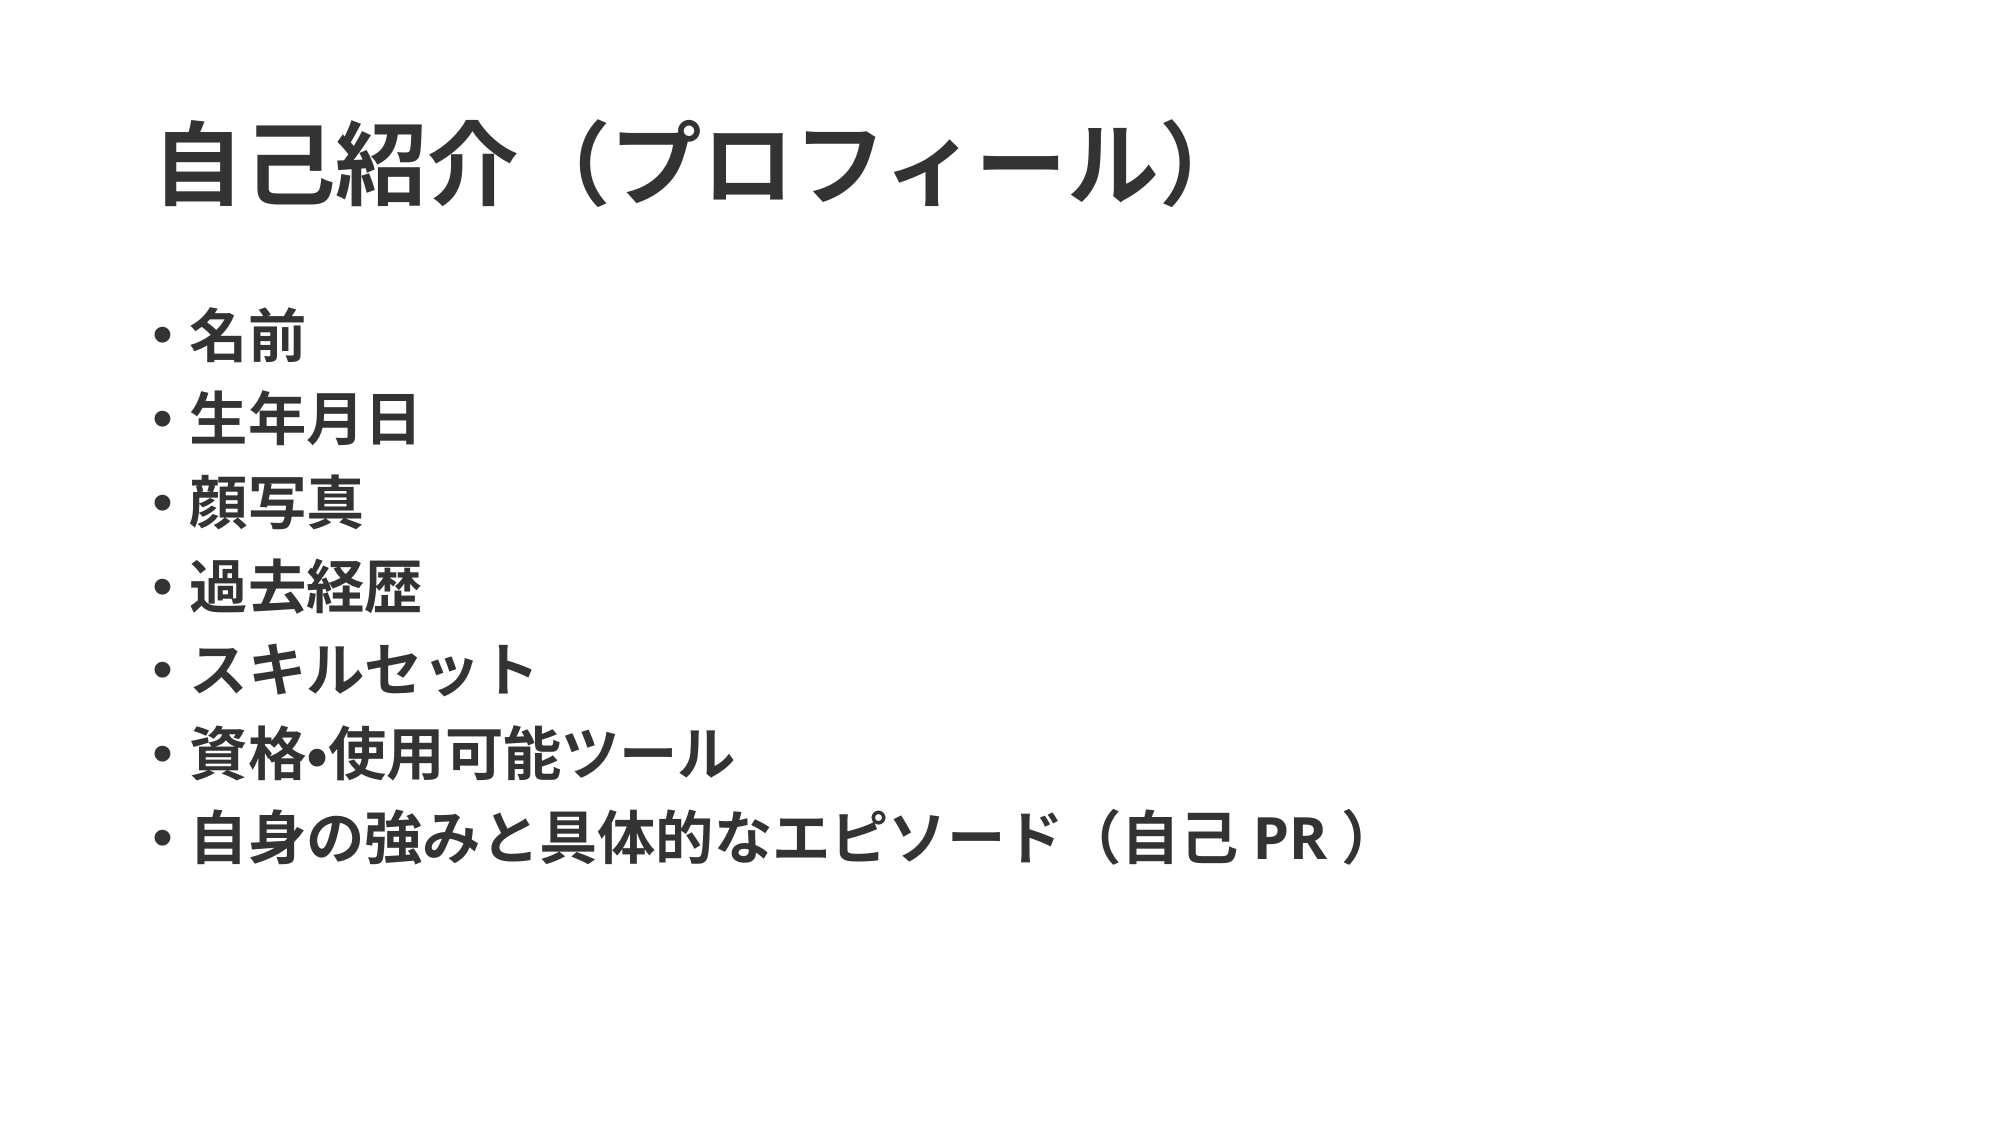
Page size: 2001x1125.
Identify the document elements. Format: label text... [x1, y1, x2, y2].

title 自己紹介（プロフィール） [137, 59, 1863, 278]
list 名前 生年月日 顔写真 過去経歴 スキルセット 資格・使用可能ツール 自身の強みと具体的なエピソード（自己PR） [137, 299, 1863, 1014]
